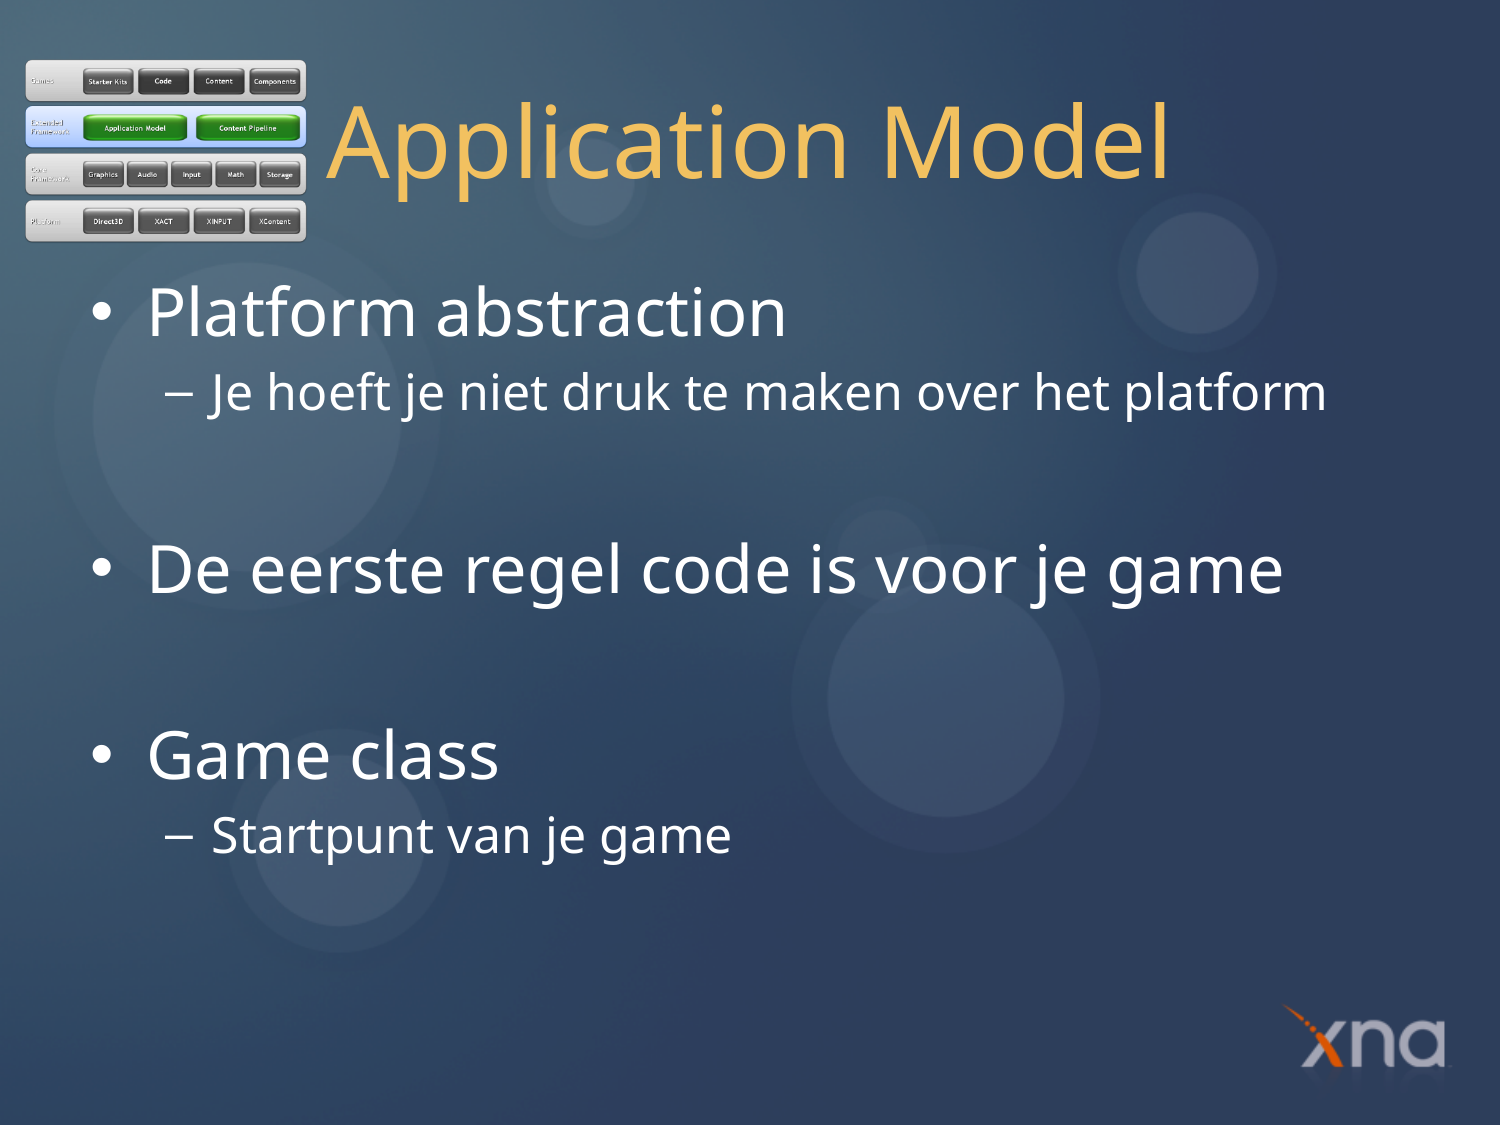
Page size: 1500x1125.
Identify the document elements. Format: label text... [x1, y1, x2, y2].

picture [0, 0, 1500, 1125]
title Application Model [74, 44, 1426, 233]
list Platform abstraction Je hoeft je niet druk te maken over het platform De eerste regel code is voor je game Game class Startpunt van je game [74, 262, 1426, 1006]
